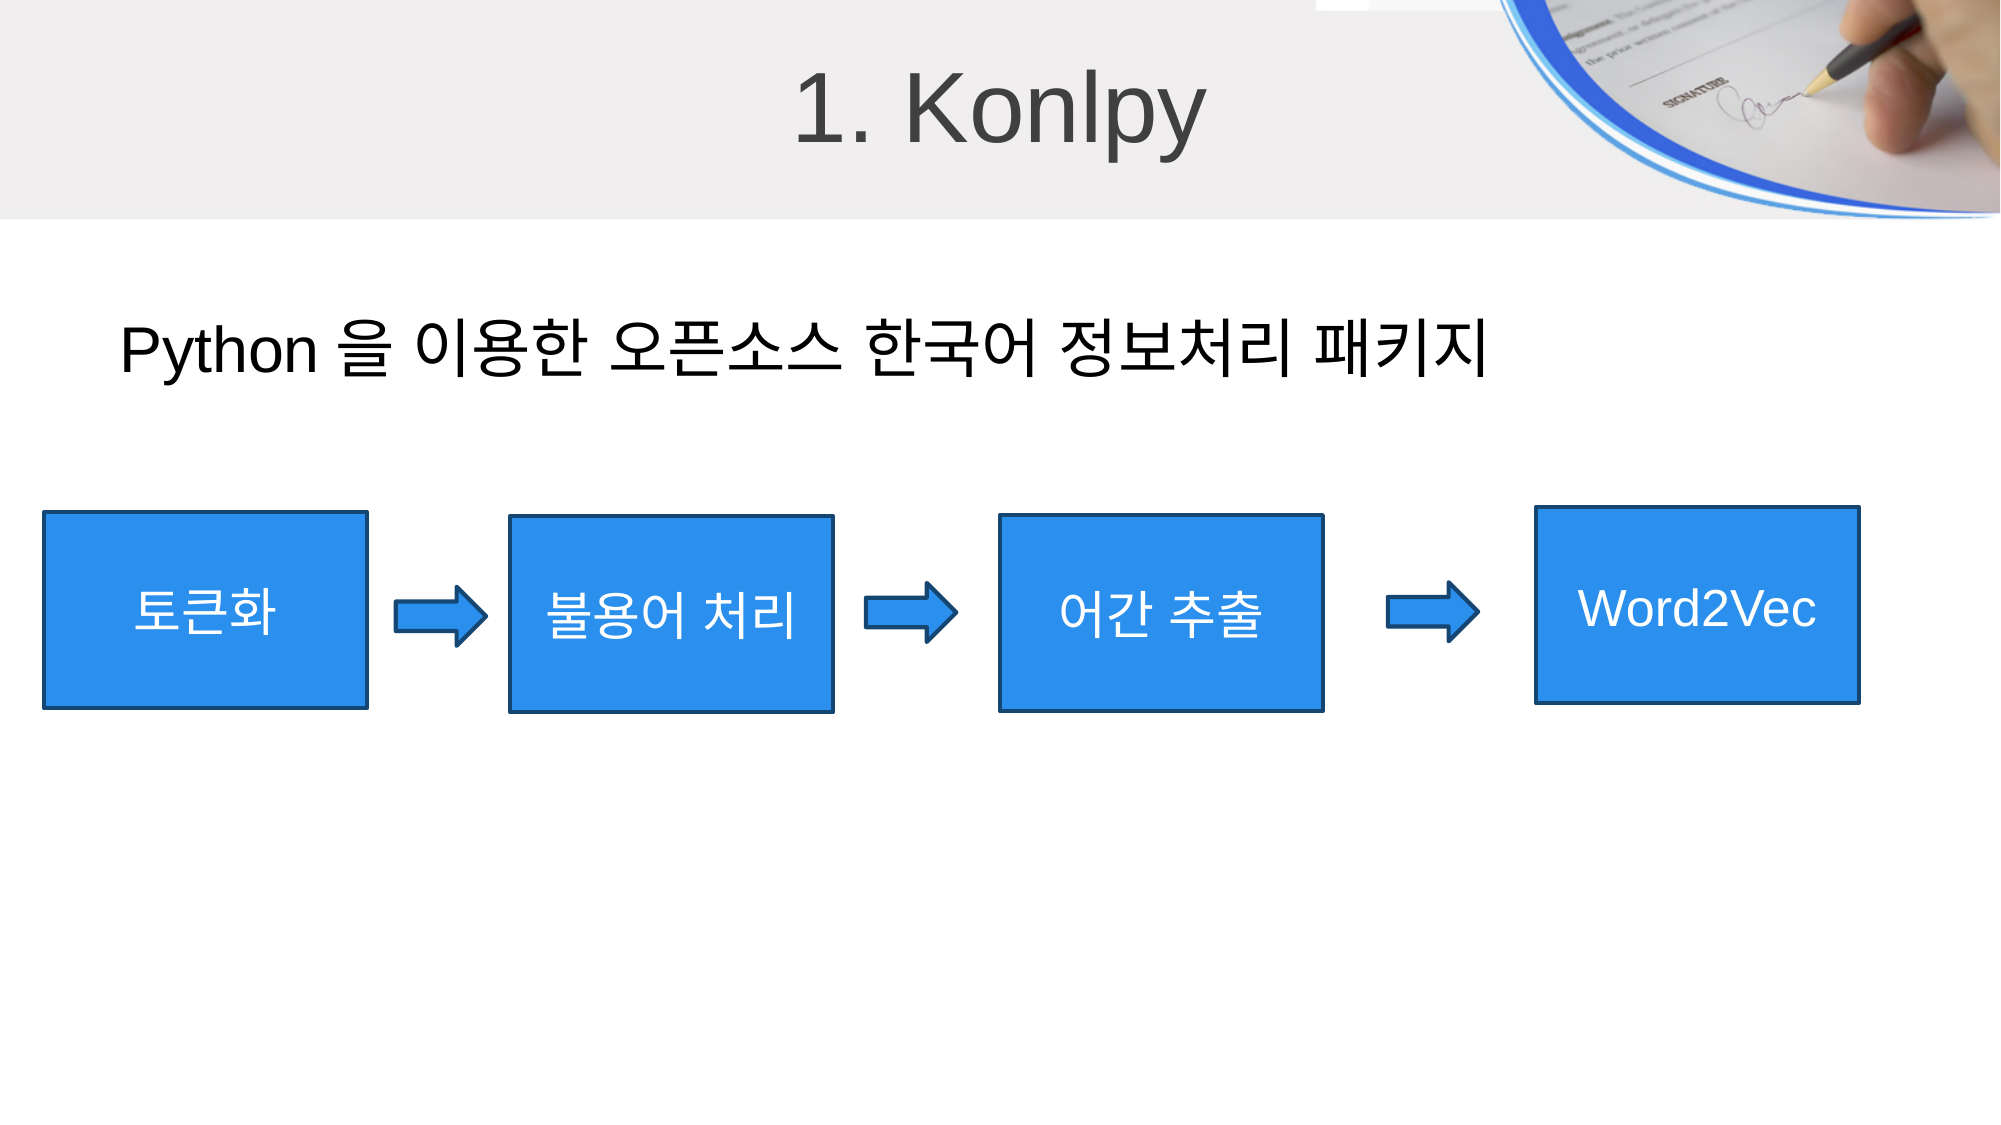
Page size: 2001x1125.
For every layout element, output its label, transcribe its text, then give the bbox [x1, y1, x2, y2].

text_box [1387, 582, 1479, 642]
picture [0, 0, 2001, 1125]
text_box Word2Vec [1535, 507, 1859, 704]
text_box [865, 582, 957, 642]
list 1. Konlpy [0, 43, 2000, 162]
text_box [393, 584, 489, 648]
text_box 어간 추출 [999, 515, 1323, 712]
text_box 토큰화 [42, 510, 369, 710]
text_box Python을 이용한 오픈소스 한국어 정보처리 패키지 [104, 300, 1582, 394]
text_box 불용어 처리 [510, 516, 834, 713]
